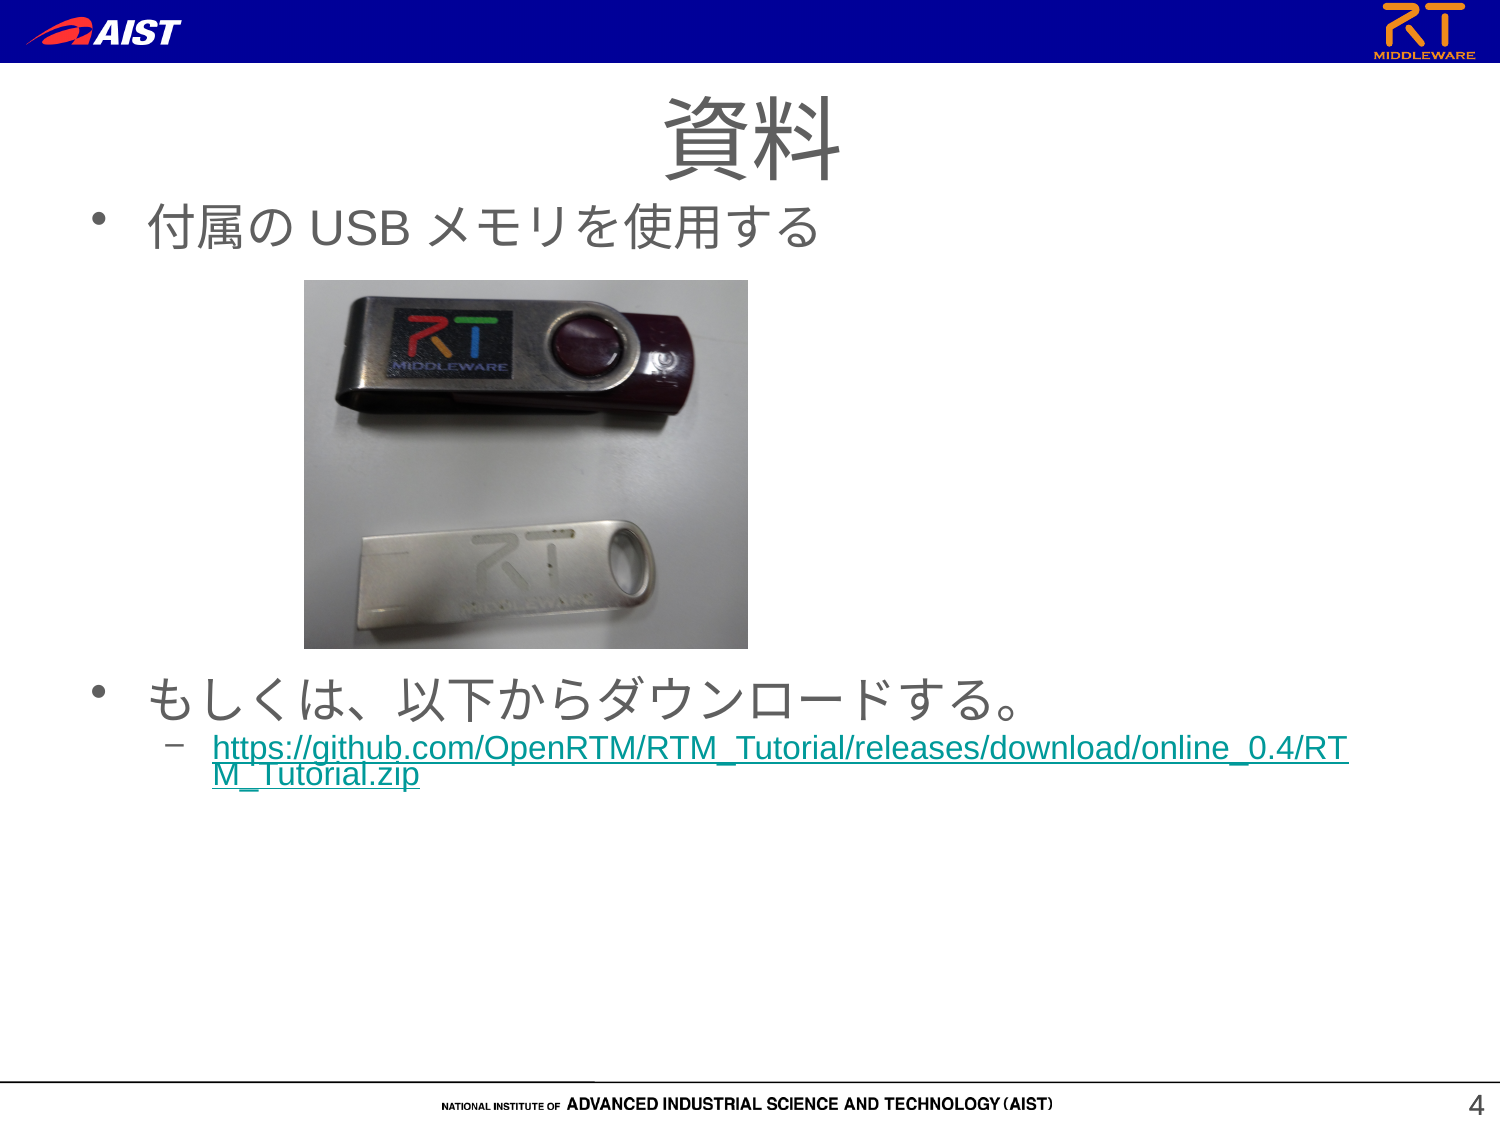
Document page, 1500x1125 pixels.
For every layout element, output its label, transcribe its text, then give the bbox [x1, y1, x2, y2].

picture [304, 280, 748, 649]
picture [0, 0, 1500, 63]
text_box 付属のUSBメモリを使用する [75, 199, 1374, 288]
title 資料 [29, 66, 1474, 208]
text_box もしくは、以下からダウンロードする。 https://github.com/OpenRTM/RTM_Tutorial/releases/download/online_0.4/RTM_Tutorial.zip [75, 672, 1374, 962]
picture [442, 1097, 1052, 1110]
text_box 4 [1149, 1078, 1500, 1125]
